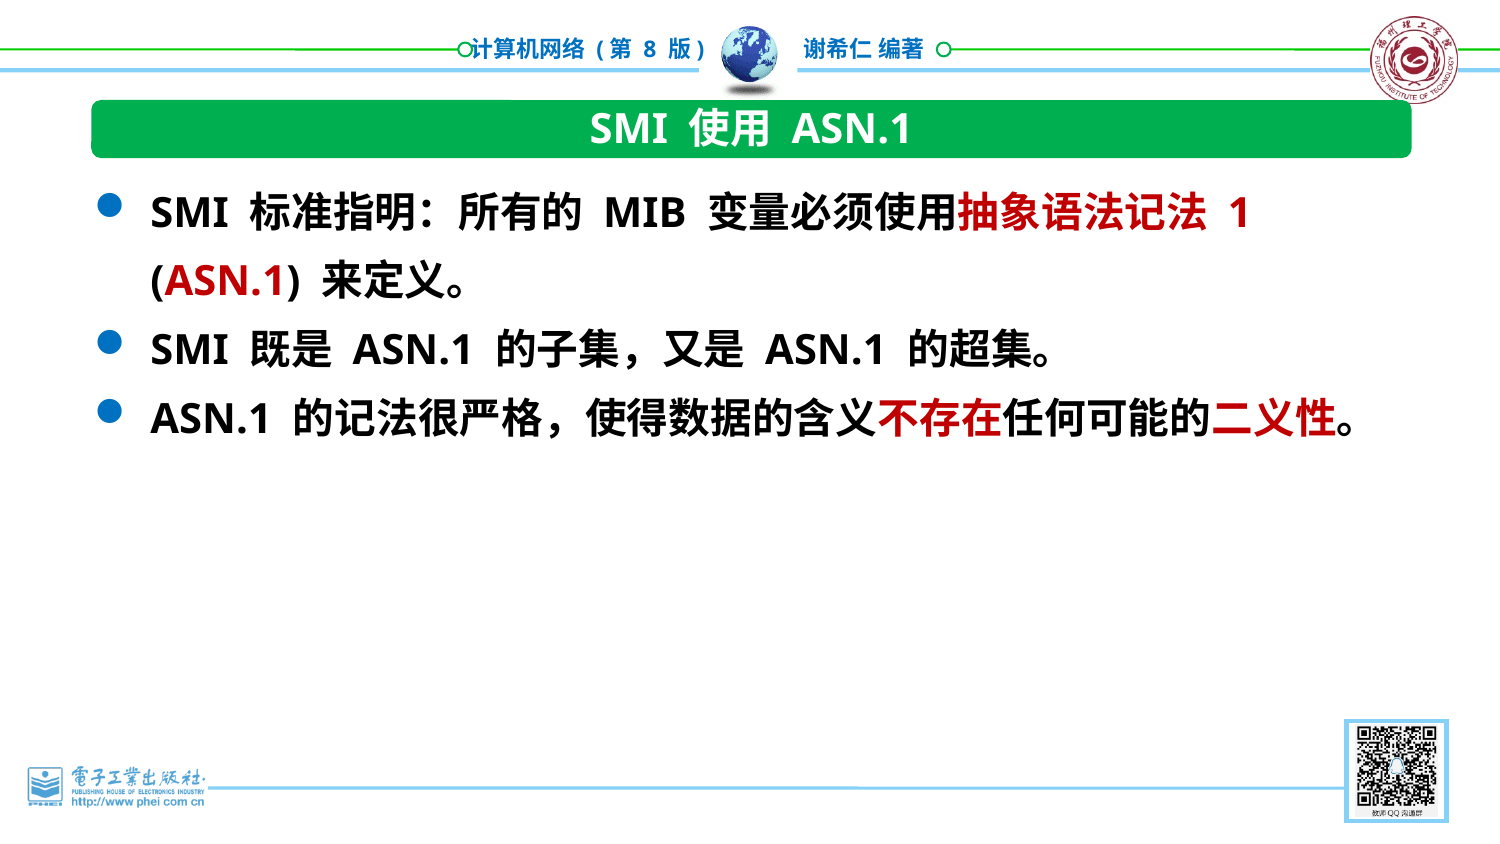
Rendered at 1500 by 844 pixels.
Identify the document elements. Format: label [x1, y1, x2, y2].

picture [1370, 16, 1458, 104]
picture [23, 764, 208, 809]
text_box [79, 94, 1412, 449]
picture [1355, 724, 1438, 817]
picture [719, 24, 779, 94]
